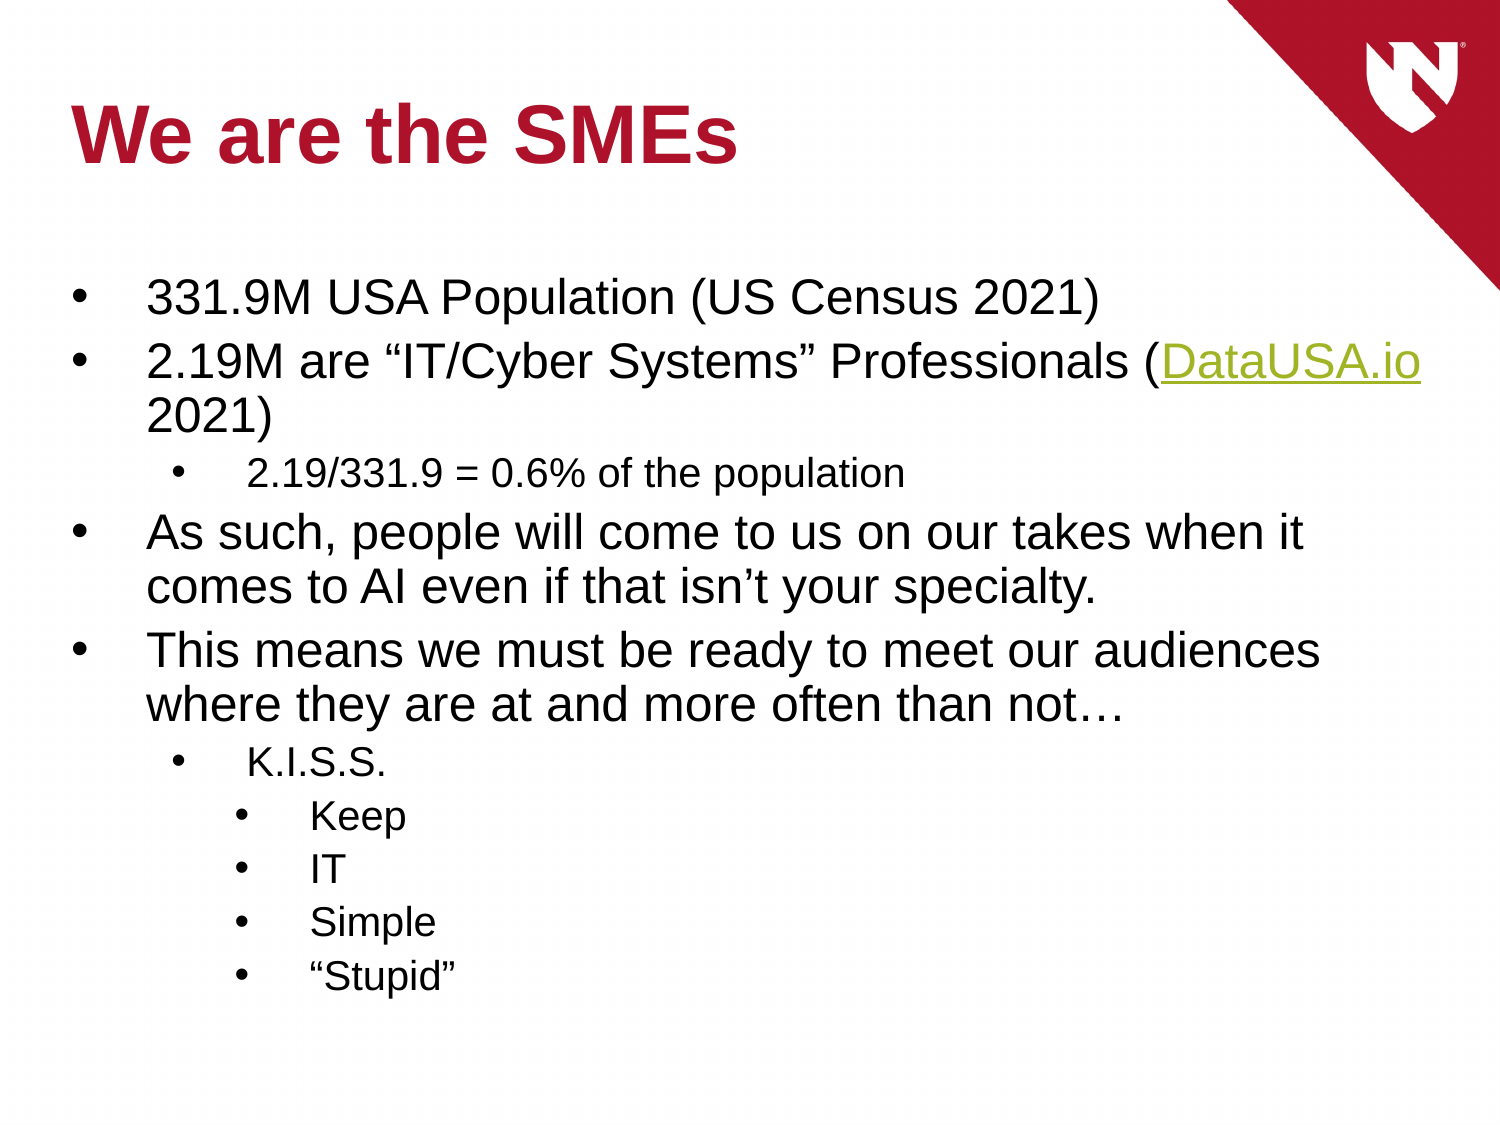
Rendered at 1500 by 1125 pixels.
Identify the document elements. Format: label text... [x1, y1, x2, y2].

title We are the SMEs [56, 35, 1350, 238]
picture [0, 0, 1500, 1125]
list 331.9M USA Population (US Census 2021) 2.19M are “IT/Cyber Systems” Professionals (DataUSA.io 2021) 2.19/331.9 = 0.6% of the population As such, people will come to us on our takes when it comes to AI even if that isn’t your specialty. This means we must be ready to meet our audiences where they are at and more often than not… K.I.S.S. Keep IT Simple “Stupid” [56, 263, 1444, 1077]
